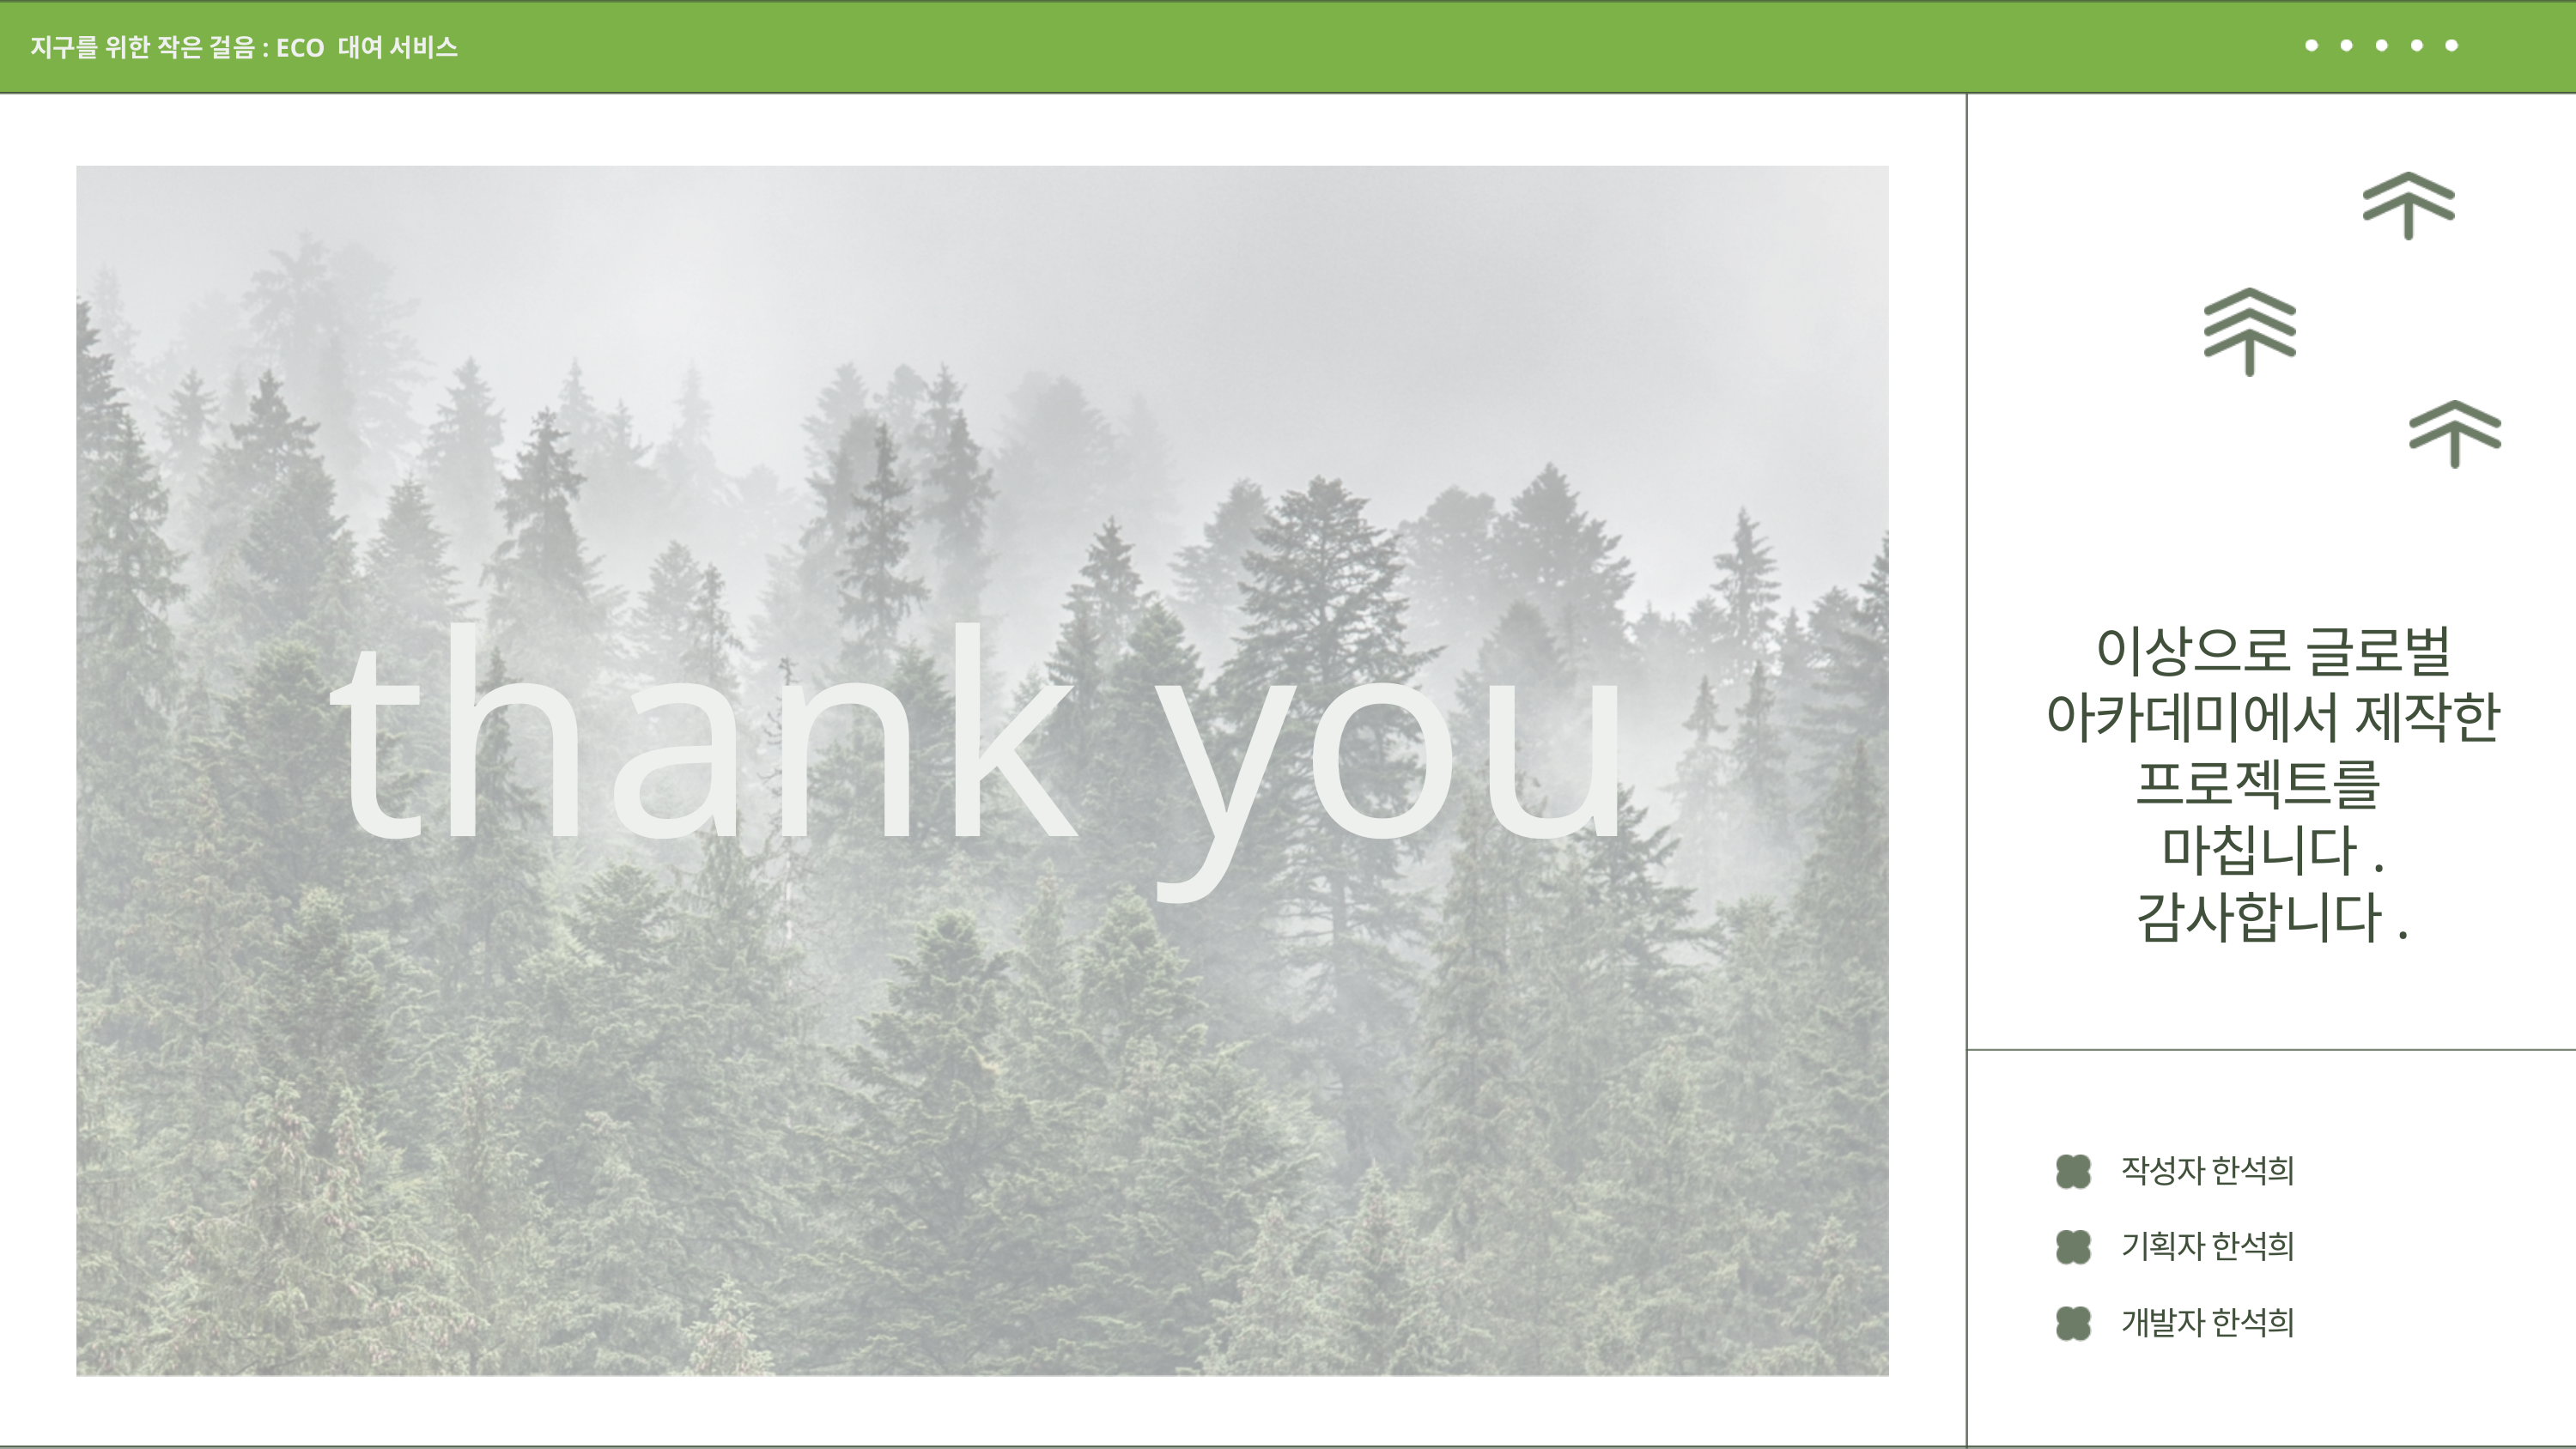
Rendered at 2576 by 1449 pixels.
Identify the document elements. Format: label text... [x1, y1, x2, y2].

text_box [0, 1446, 2576, 1449]
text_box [2306, 39, 2319, 53]
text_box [0, 10, 2576, 90]
text_box 이상으로 글로벌 아카데미에서 제작한 프로젝트를 마칩니다. 감사합니다. [2025, 610, 2523, 767]
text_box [2375, 39, 2389, 53]
text_box 기획자 한석희 [2108, 1220, 2576, 1271]
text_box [2410, 39, 2424, 53]
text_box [2057, 1230, 2092, 1265]
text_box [2057, 1155, 2092, 1190]
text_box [1288, 769, 2576, 773]
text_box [2409, 400, 2502, 469]
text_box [2445, 39, 2459, 53]
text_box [1965, 1048, 2576, 1052]
text_box 작성자 한석희 [2108, 1144, 2576, 1197]
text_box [2363, 172, 2455, 240]
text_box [2204, 288, 2297, 377]
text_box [76, 166, 1890, 1377]
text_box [2341, 39, 2354, 53]
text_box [2057, 1307, 2092, 1342]
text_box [0, 91, 2576, 94]
text_box 이상으로 글로벌 아카데미에서 제작한 프로젝트를 마칩니다. 감사합니다. [2025, 781, 2523, 956]
text_box 개발자 한석희 [2108, 1296, 2576, 1348]
